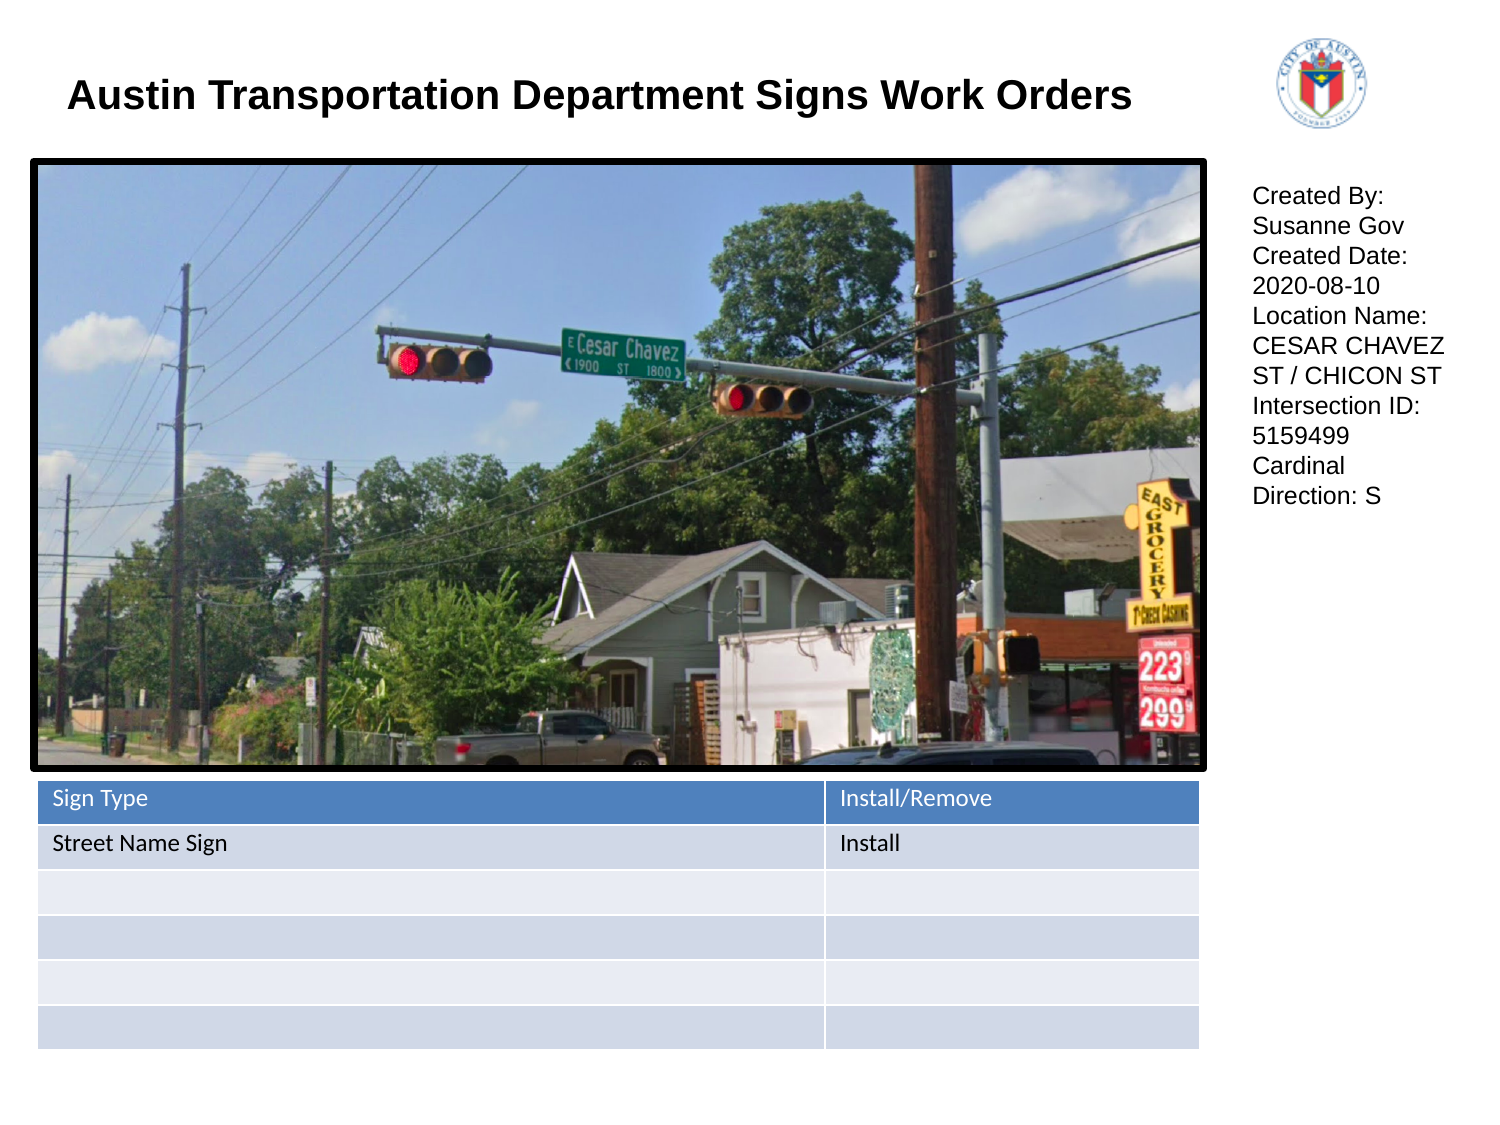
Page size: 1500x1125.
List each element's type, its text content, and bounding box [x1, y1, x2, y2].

table_cell [826, 961, 1199, 1004]
table_cell Street Name Sign [38, 826, 824, 869]
table_header Install/Remove [826, 781, 1199, 824]
table_cell [38, 871, 824, 914]
table_cell [826, 916, 1199, 959]
picture [37, 164, 1201, 766]
table_cell [826, 871, 1199, 914]
table_cell Install [826, 826, 1199, 869]
text_box Austin Transportation Department Signs Work Orders [51, 60, 1149, 125]
table_cell [826, 1006, 1199, 1049]
table_cell [38, 1006, 824, 1049]
text_box Created By: Susanne Gov Created Date: 2020-08-10 Location Name: CESAR CHAVEZ ST / CHICON ST Intersection ID: 5159499 Cardinal Direction: S [1237, 172, 1463, 517]
picture [1274, 37, 1369, 132]
table_header Sign Type [38, 781, 824, 824]
table_cell [38, 916, 824, 959]
table_cell [38, 961, 824, 1004]
